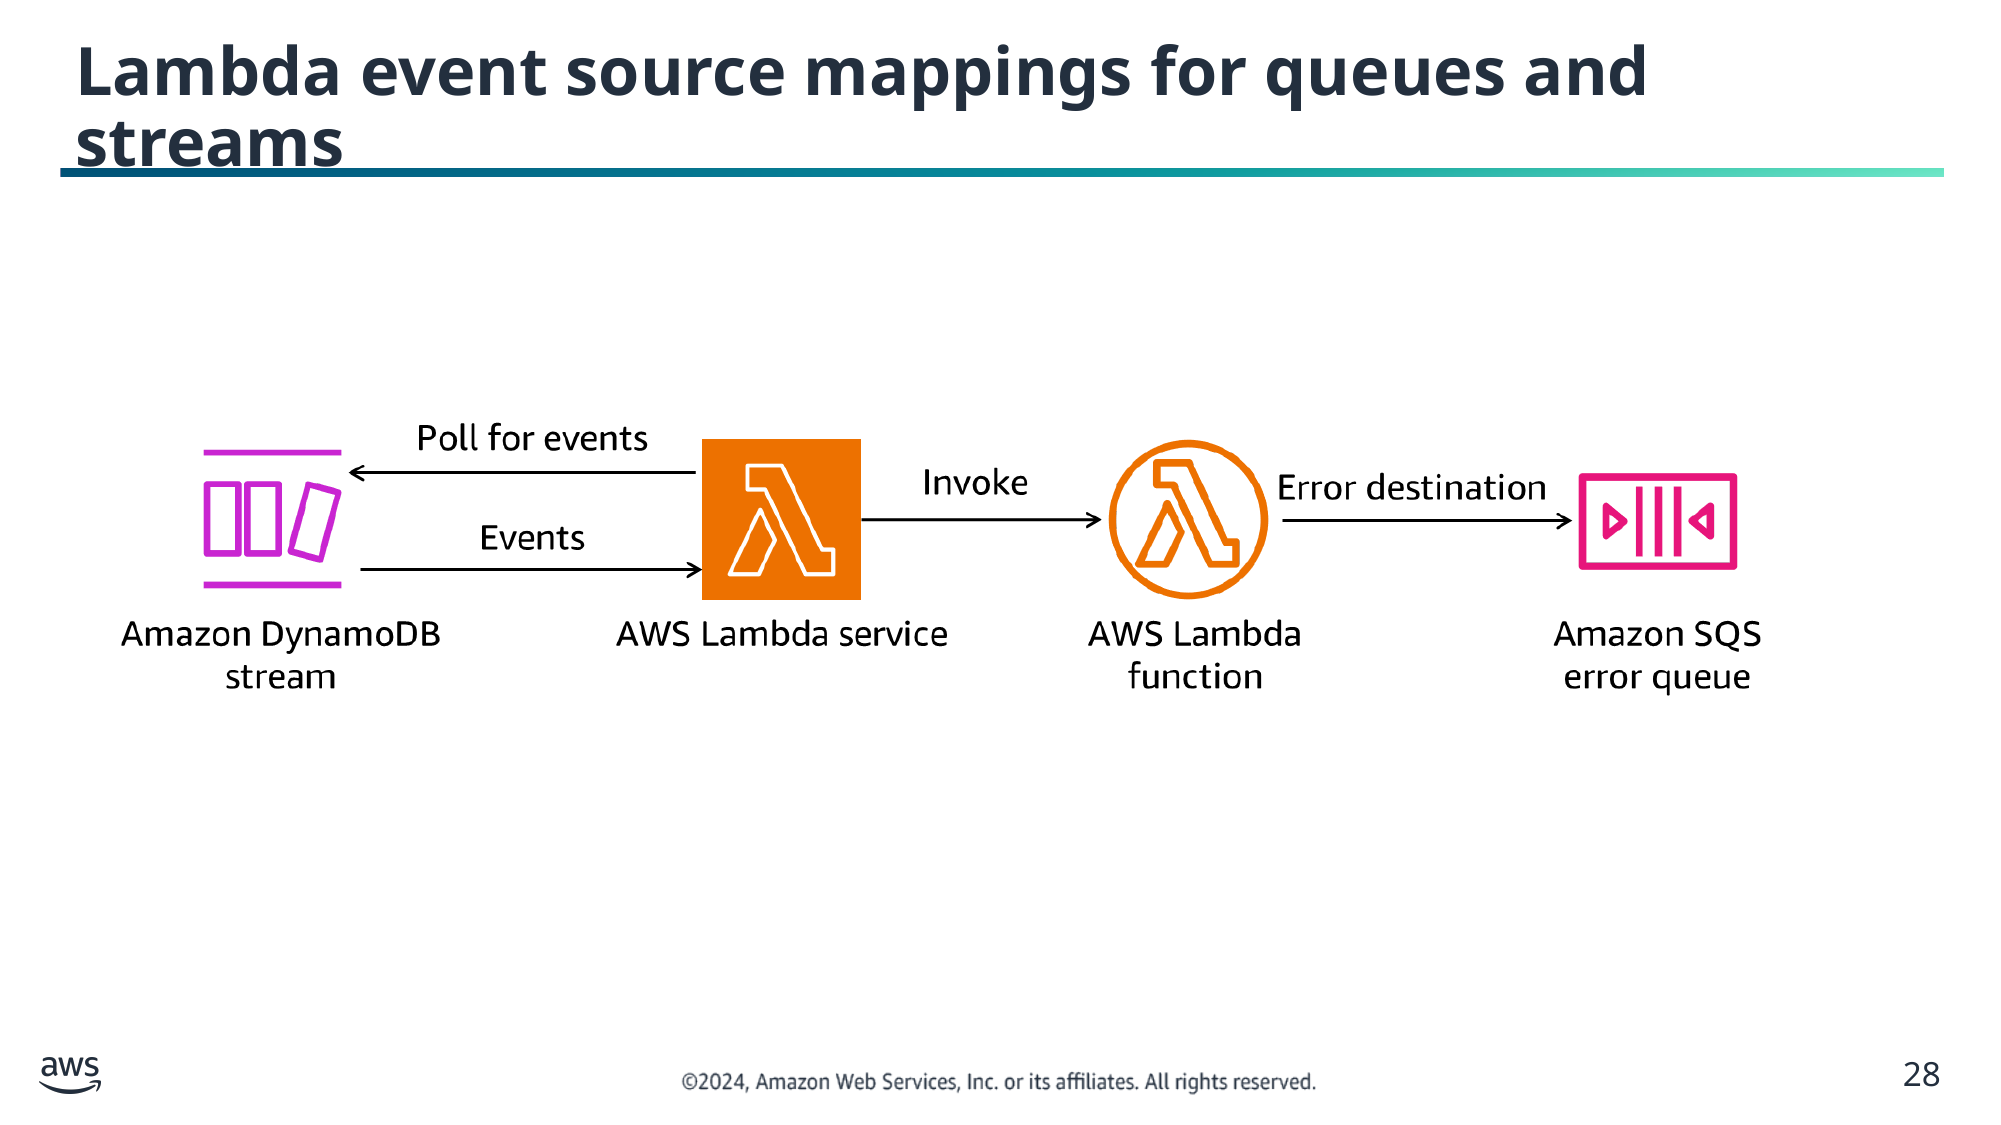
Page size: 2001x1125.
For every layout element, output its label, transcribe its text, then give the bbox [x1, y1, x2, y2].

slide_number ‹#› [1861, 1057, 1941, 1095]
picture [59, 405, 1806, 721]
picture [621, 1061, 1378, 1105]
title Lambda event source mappings for queues and streams [60, 49, 1941, 170]
picture [681, 168, 1944, 177]
picture [39, 1057, 101, 1094]
